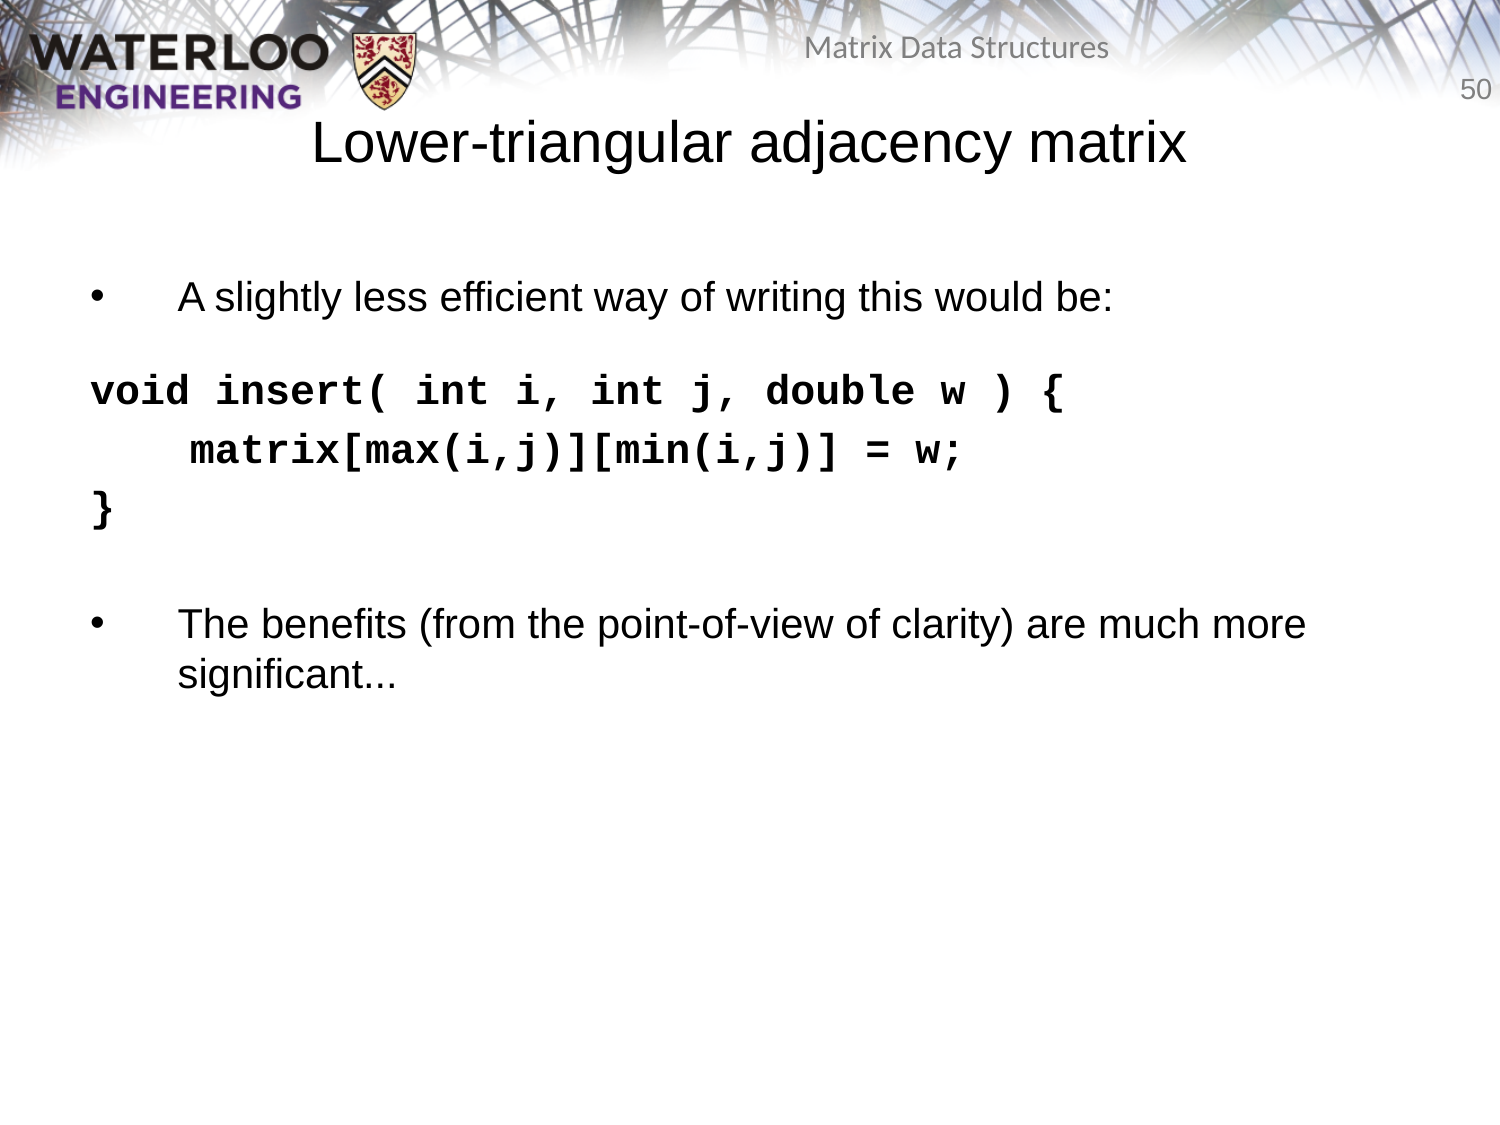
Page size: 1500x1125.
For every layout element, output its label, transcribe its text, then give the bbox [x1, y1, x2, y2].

title Lower-triangular adjacency matrix [74, 44, 1426, 233]
list A slightly less efficient way of writing this would be: void insert( int i, int j, double w ) { matrix[max(i,j)][min(i,j)] = w; } The benefits (from the point-of-view of clarity) are much more significant... [74, 262, 1426, 1006]
picture [0, 0, 1500, 1125]
